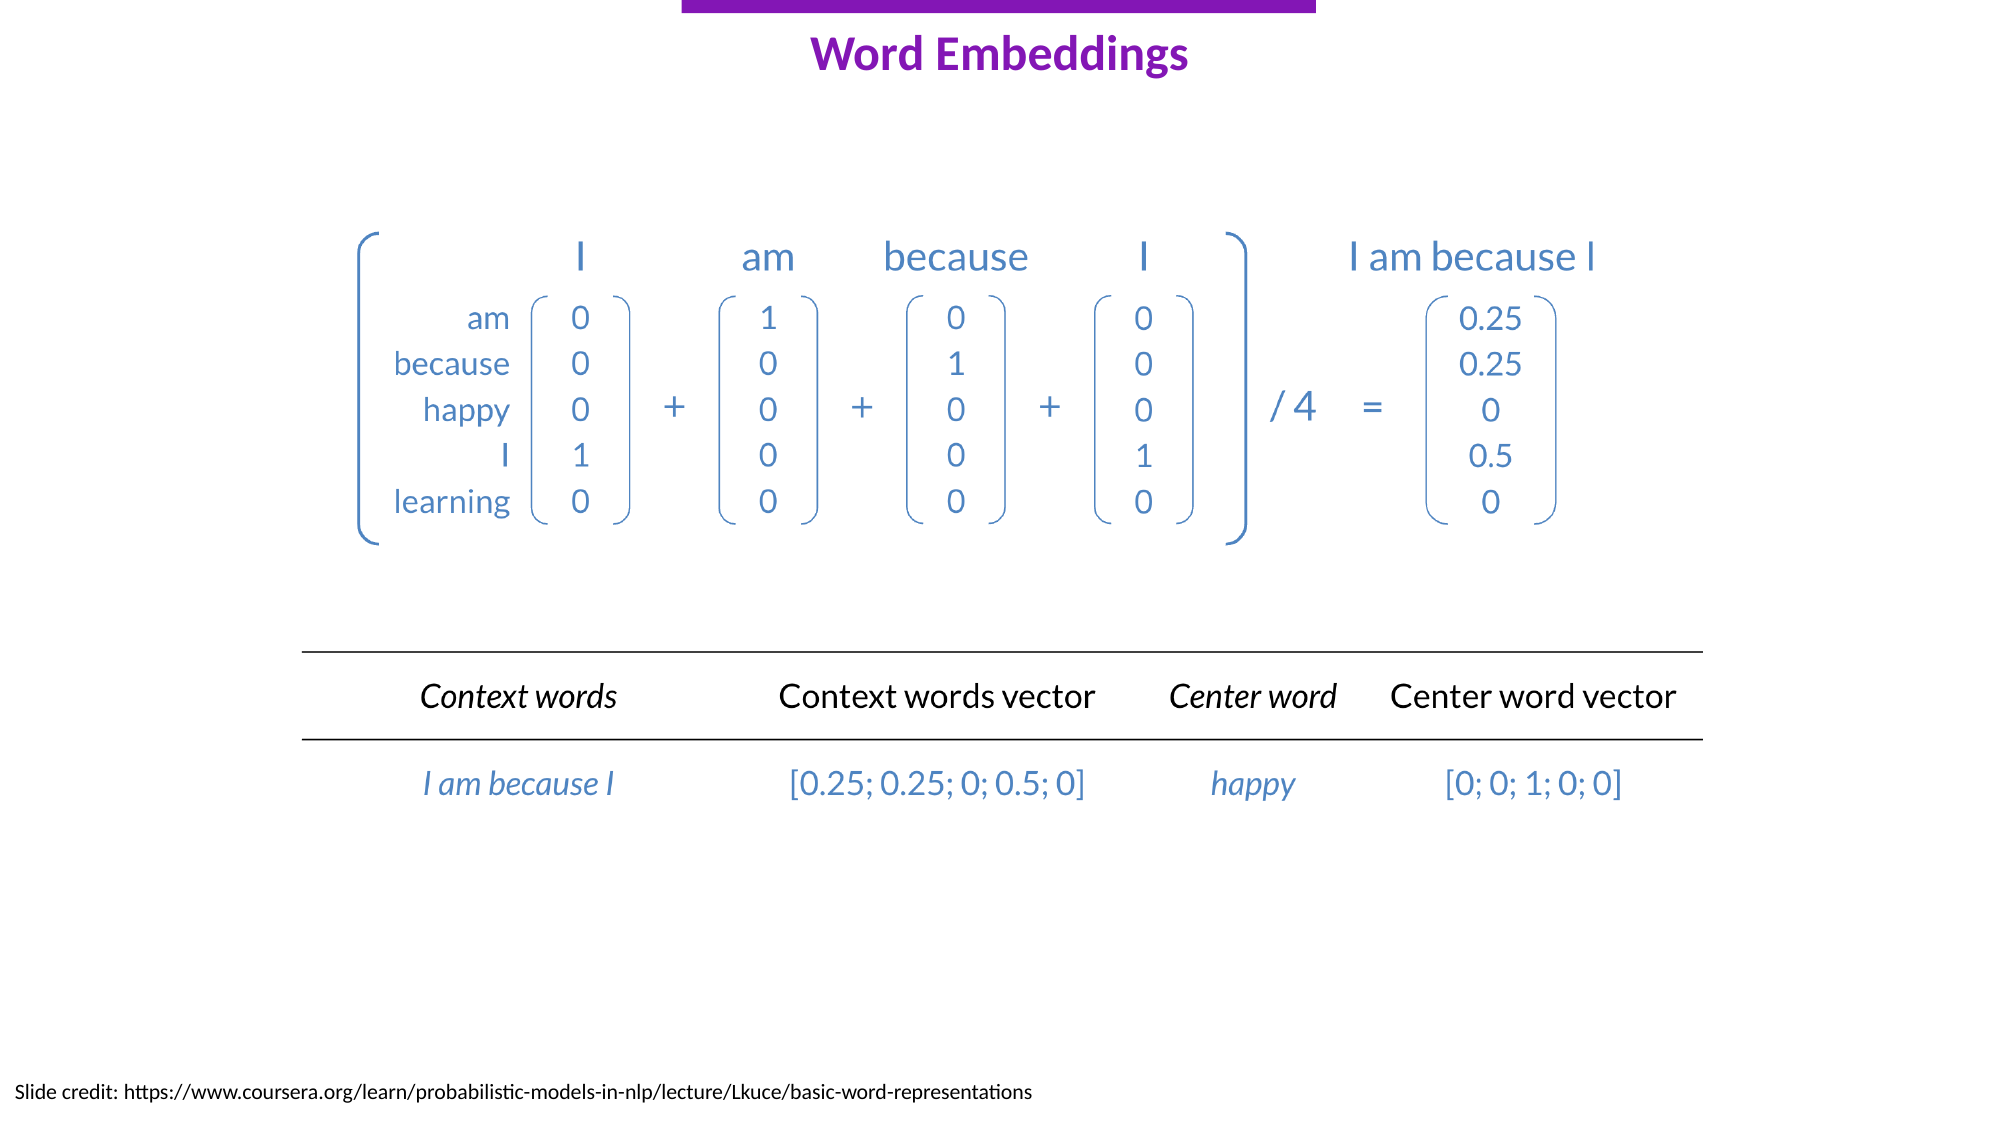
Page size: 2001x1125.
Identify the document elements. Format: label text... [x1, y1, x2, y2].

text_box Slide credit: https://www.coursera.org/learn/probabilistic-models-in-nlp/lecture/Lkuce/basic-word-representations [0, 1070, 1203, 1112]
picture [296, 202, 1704, 599]
text_box [681, 0, 1317, 13]
picture [282, 637, 1720, 823]
text_box Word Embeddings [664, 13, 1335, 89]
